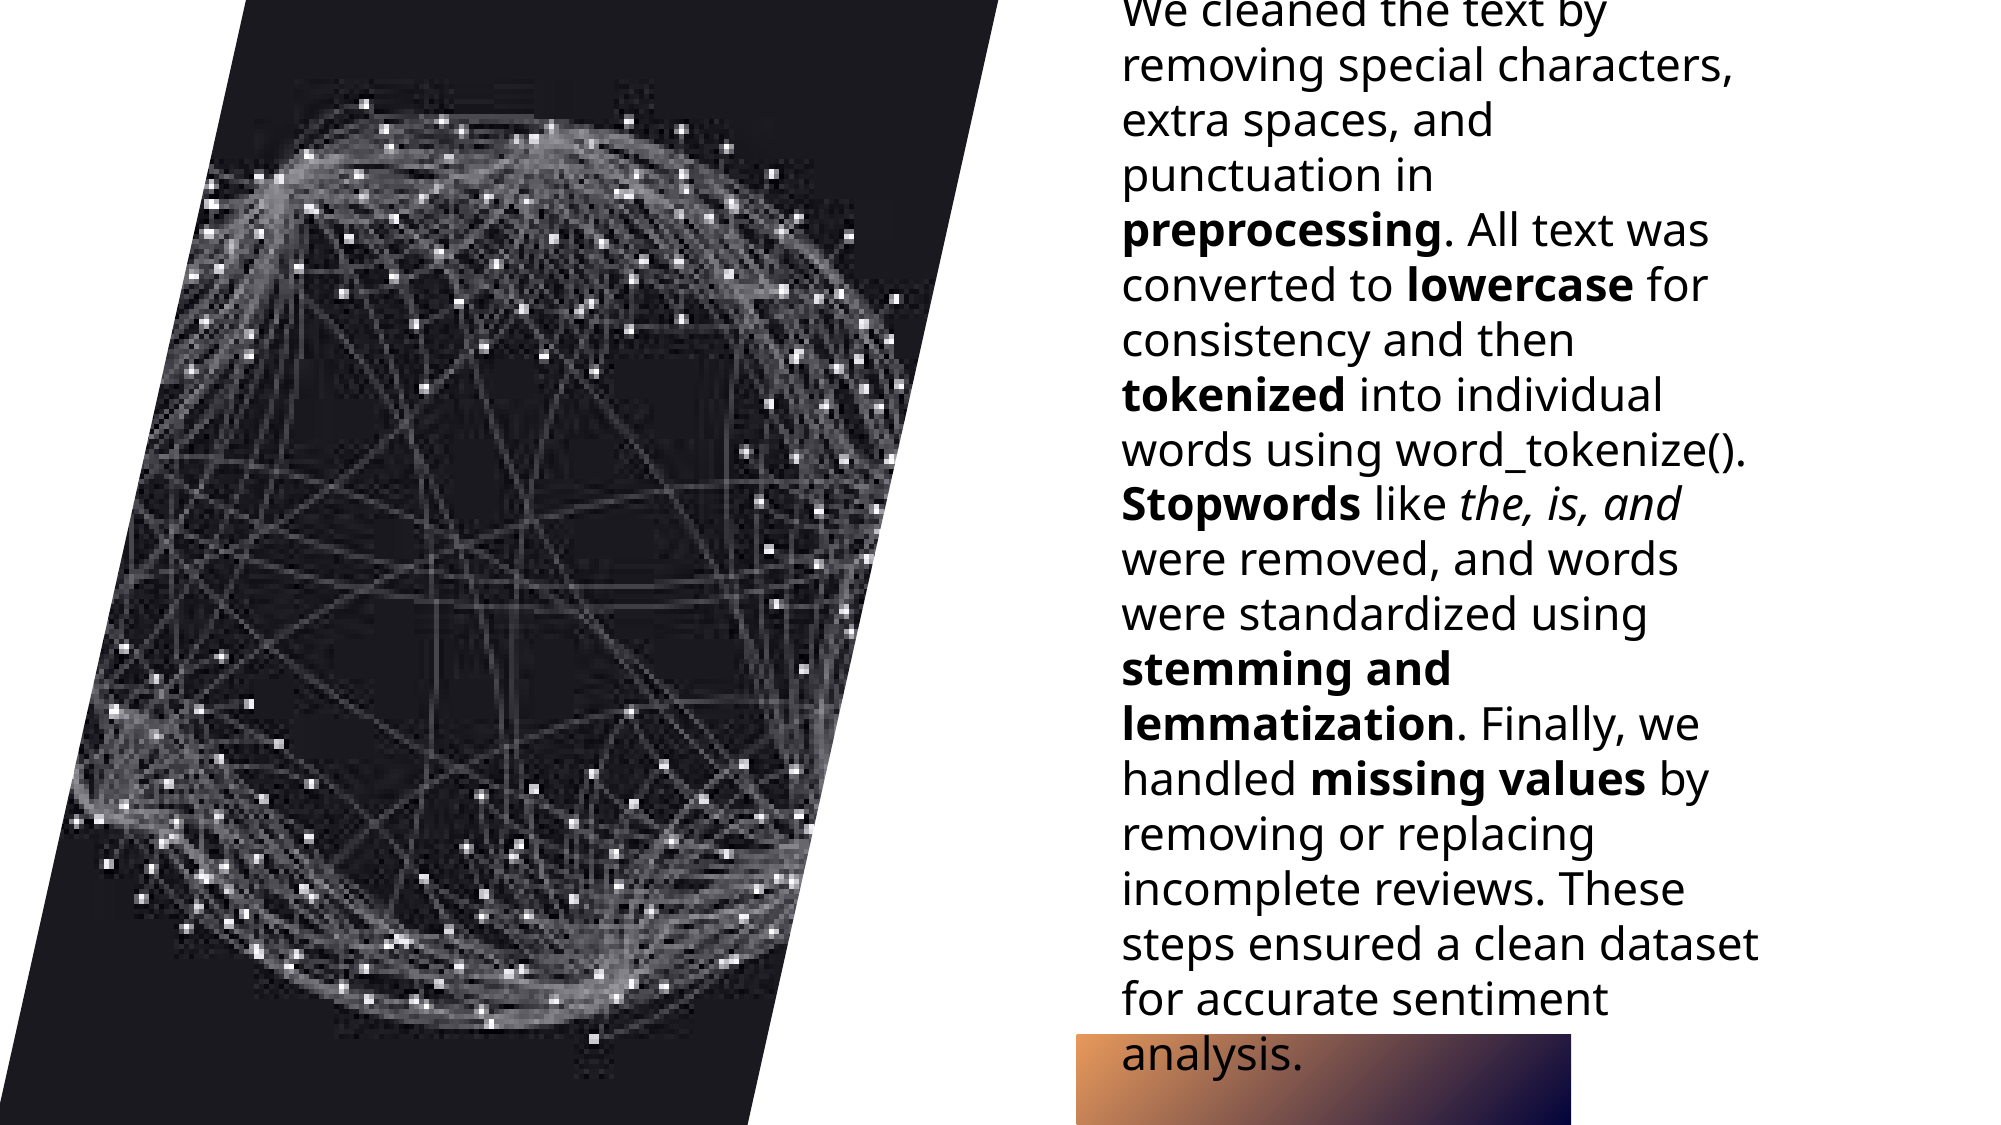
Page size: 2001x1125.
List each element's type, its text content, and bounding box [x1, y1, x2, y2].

text_box We cleaned the text by removing special characters, extra spaces, and punctuation in preprocessing. All text was converted to lowercase for consistency and then tokenized into individual words using word_tokenize(). Stopwords like the, is, and were removed, and words were standardized using stemming and lemmatization. Finally, we handled missing values by removing or replacing incomplete reviews. These steps ensured a clean dataset for accurate sentiment analysis. [1106, 0, 1782, 1088]
picture [0, 0, 999, 1125]
